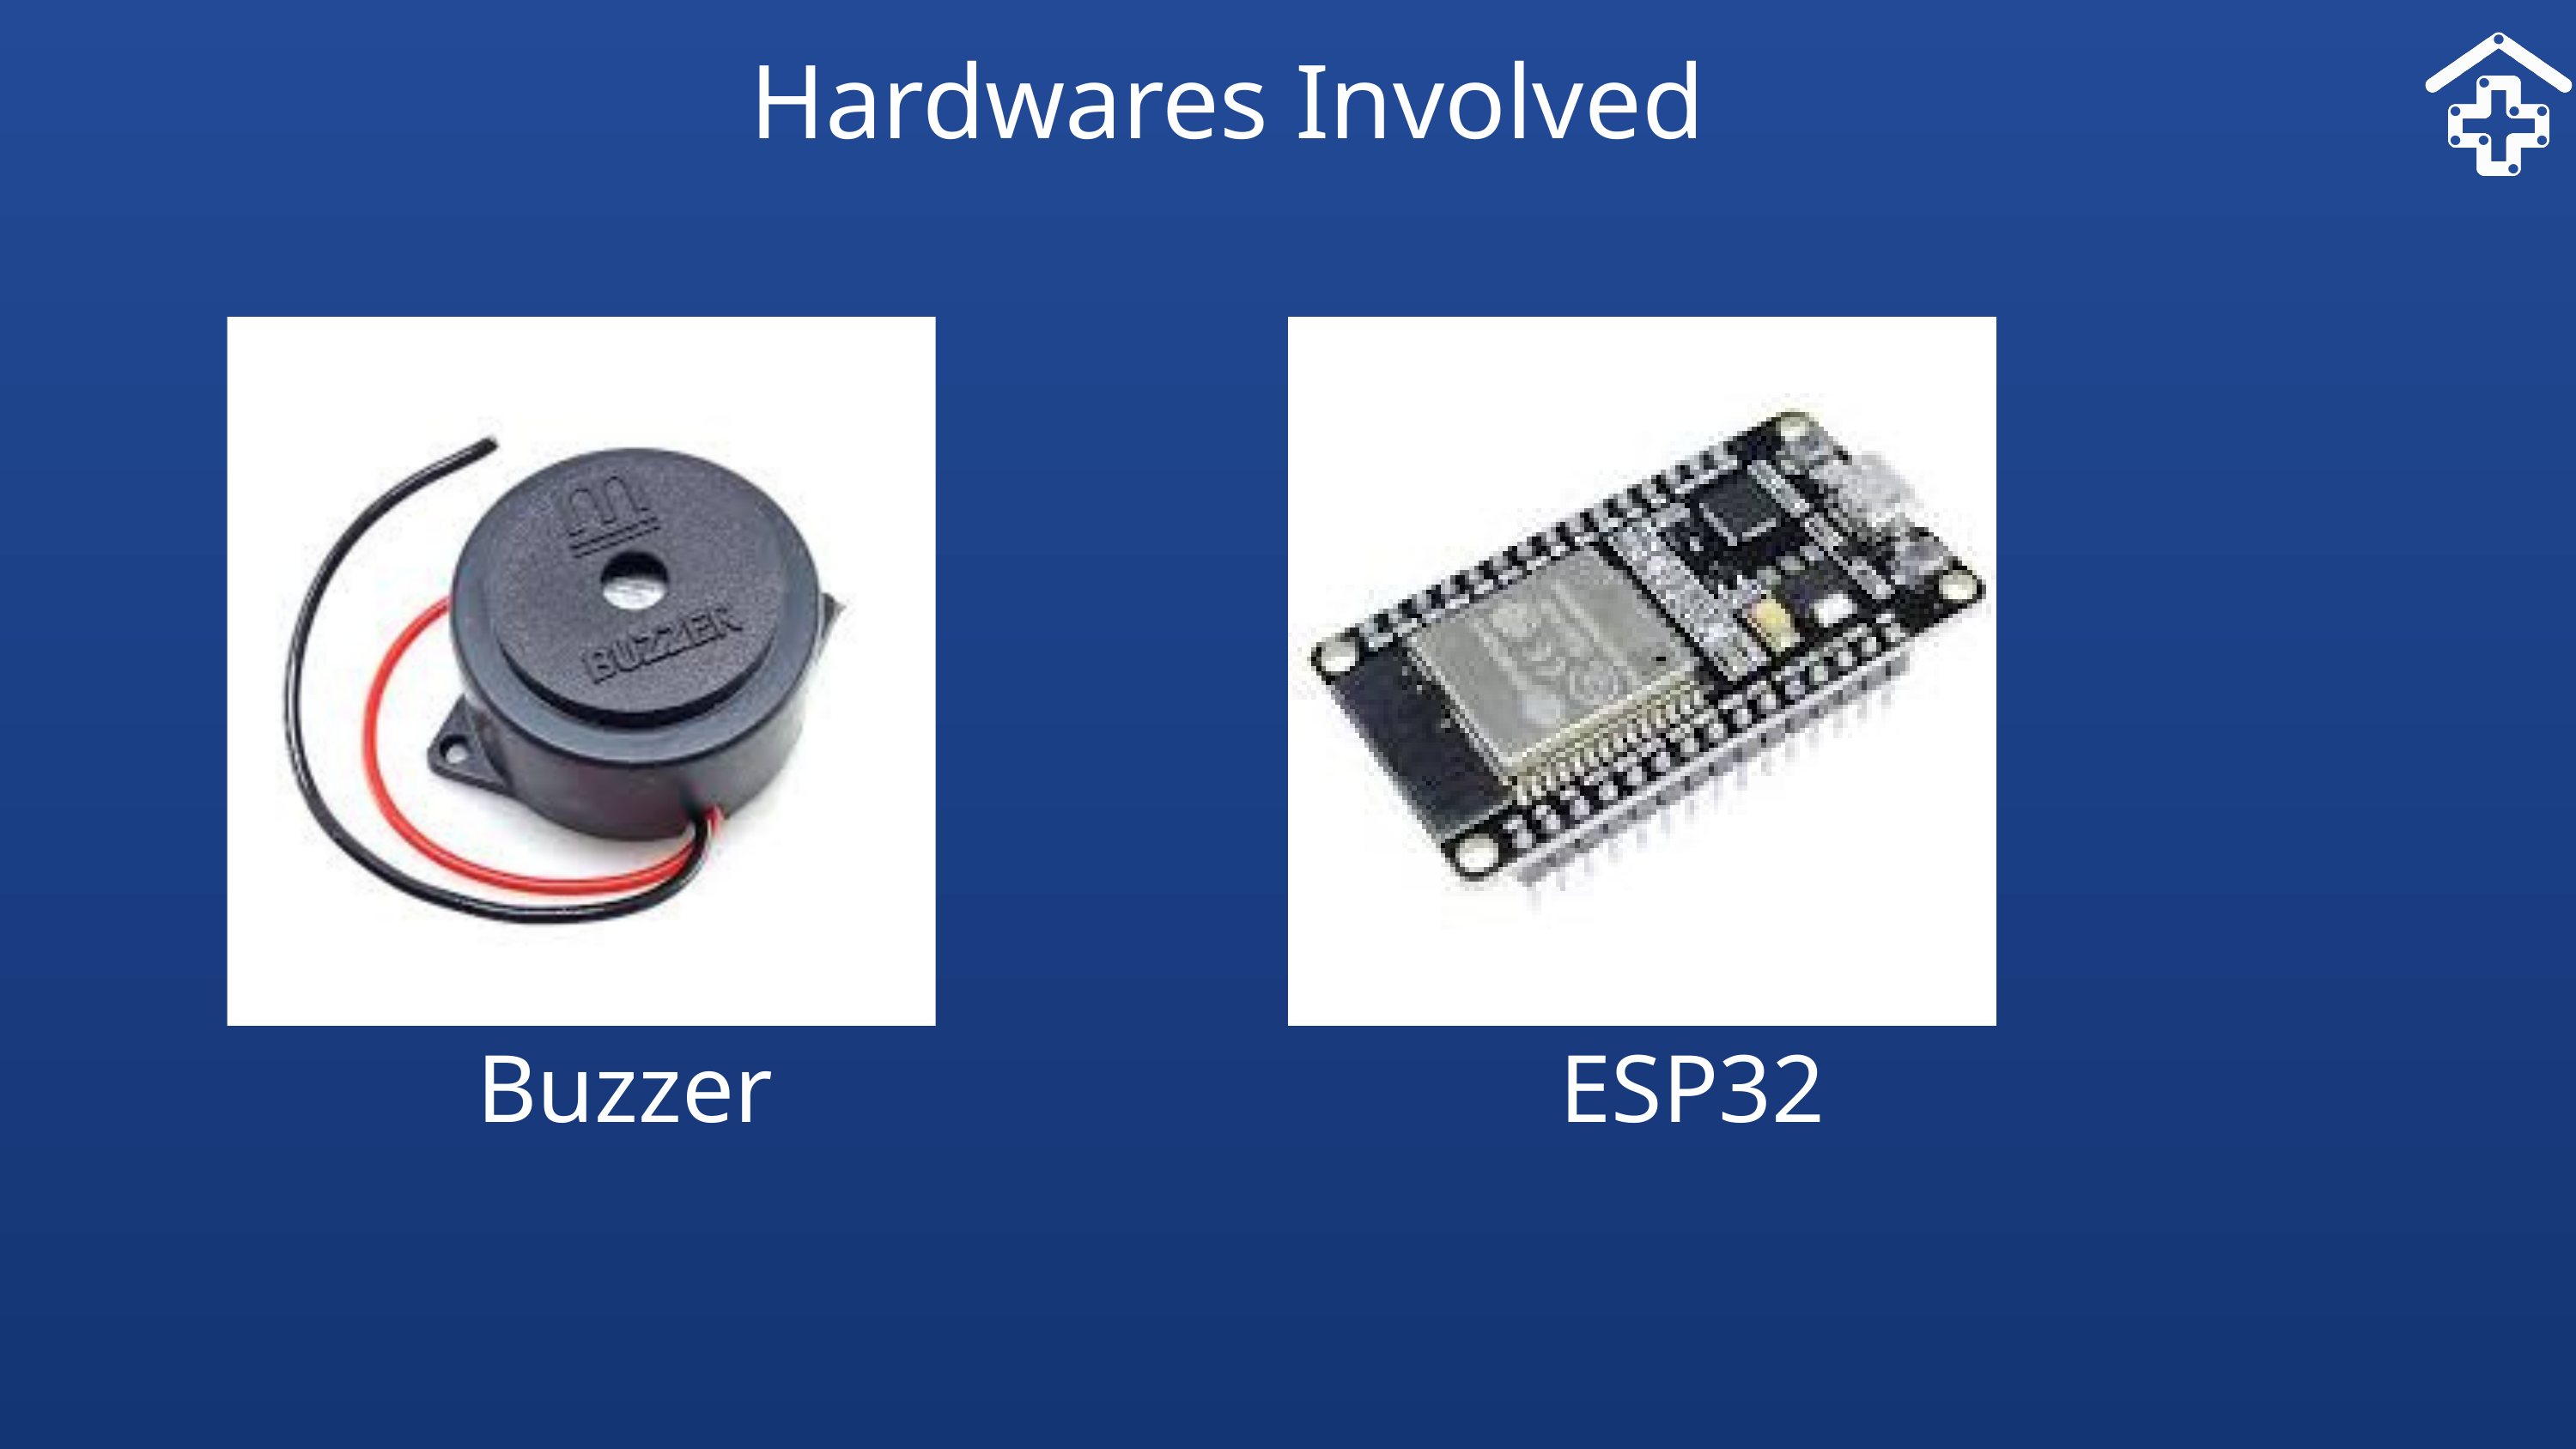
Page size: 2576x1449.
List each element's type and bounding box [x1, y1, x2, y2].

text_box [0, 0, 2576, 1449]
